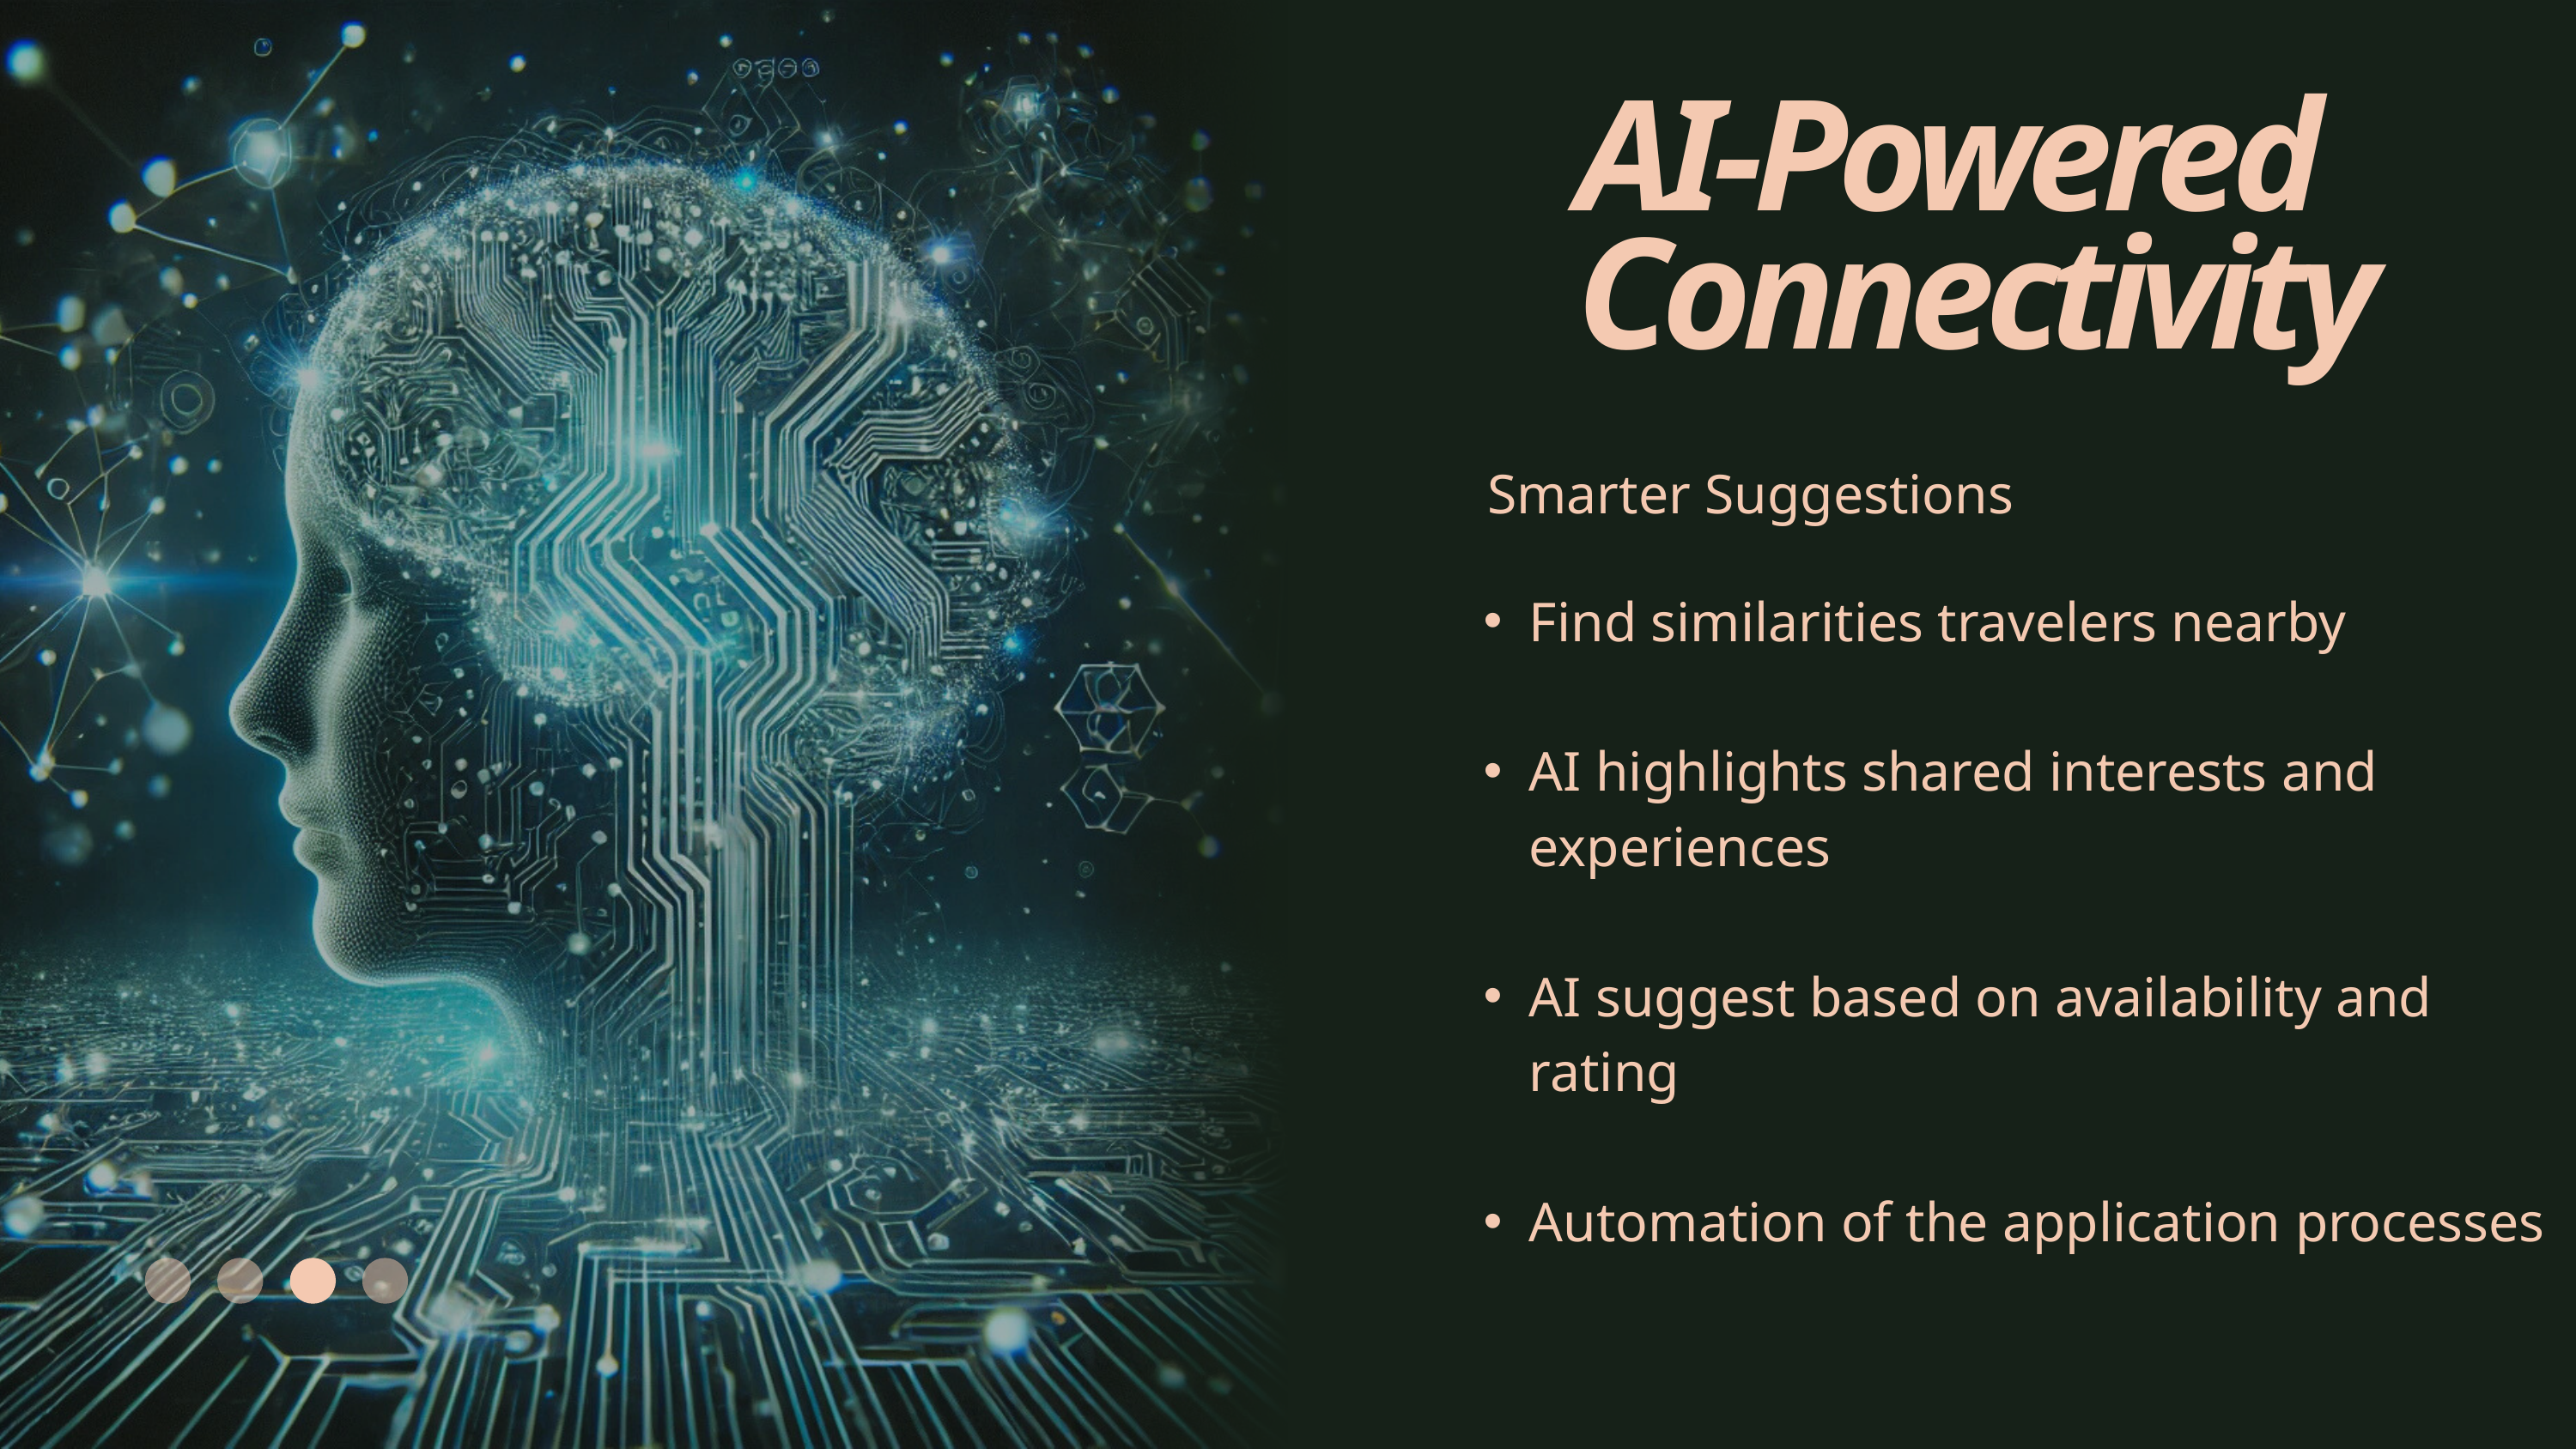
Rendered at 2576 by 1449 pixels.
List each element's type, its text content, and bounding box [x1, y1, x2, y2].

text_box Find similarities travelers nearby AI highlights shared interests and experiences AI suggest based on availability and rating Automation of the application processes [1437, 576, 2549, 1328]
text_box Smarter Suggestions [1470, 449, 2018, 524]
text_box AI-Powered Connectivity [1577, 102, 2409, 380]
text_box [144, 1258, 409, 1304]
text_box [1072, 0, 1290, 1449]
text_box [0, 0, 1068, 1449]
